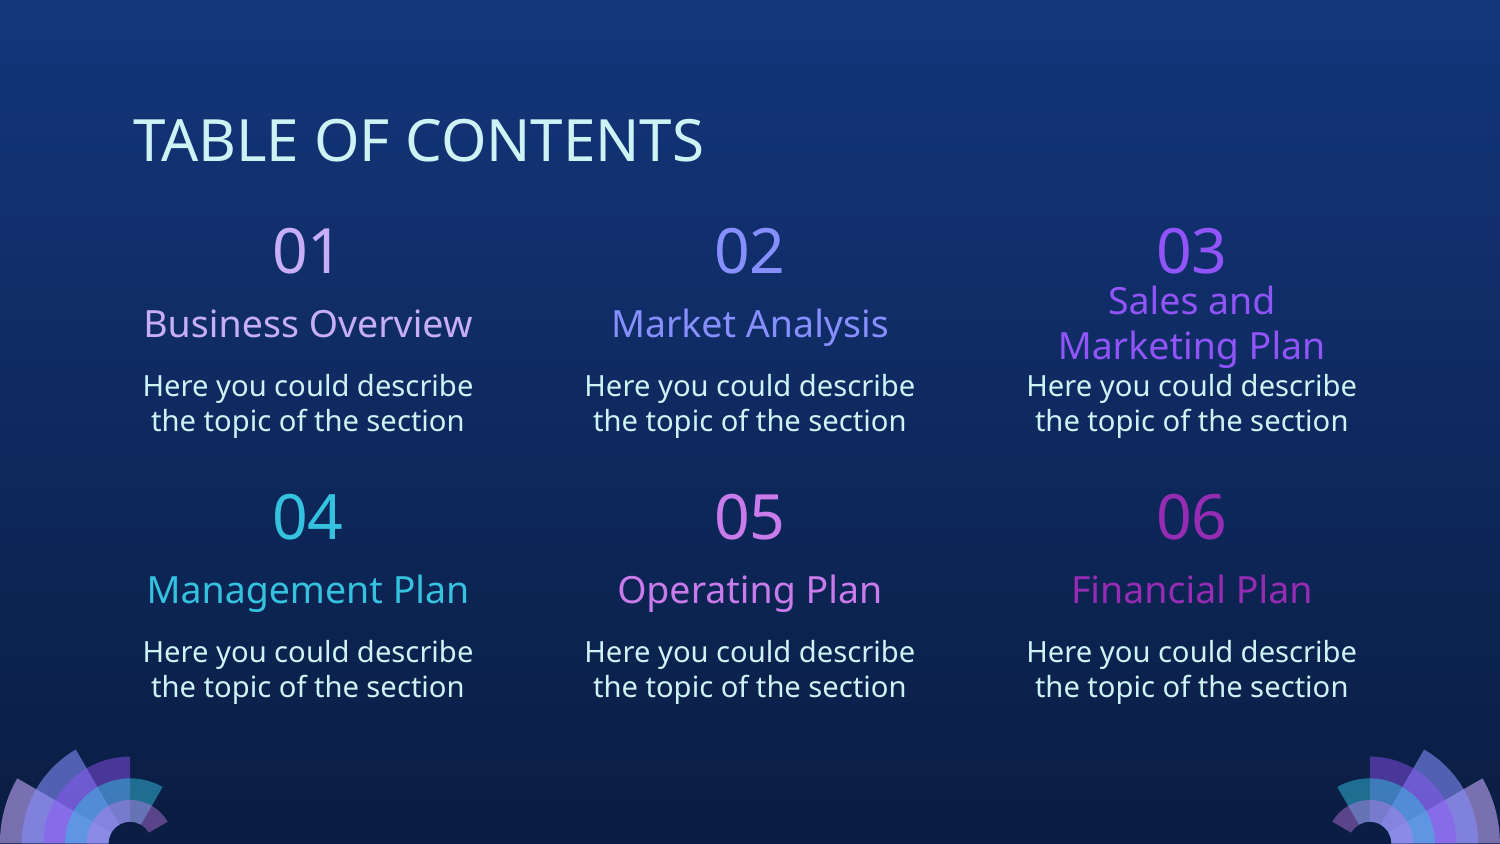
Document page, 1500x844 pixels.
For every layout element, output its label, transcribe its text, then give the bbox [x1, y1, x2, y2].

title TABLE OF CONTENTS [118, 88, 1382, 183]
subtitle Business Overview [118, 290, 499, 352]
subtitle Operating Plan [559, 557, 941, 621]
subtitle Sales and Marketing Plan [1001, 290, 1382, 352]
title 03 [1101, 216, 1282, 281]
subtitle Management Plan [118, 557, 499, 618]
subtitle Here you could describe the topic of the section [118, 352, 499, 456]
title 01 [218, 216, 399, 281]
subtitle Here you could describe the topic of the section [1001, 352, 1382, 456]
subtitle Market Analysis [559, 290, 940, 355]
subtitle Here you could describe the topic of the section [560, 352, 941, 456]
title 05 [659, 482, 841, 547]
subtitle Financial Plan [1001, 557, 1382, 618]
title 04 [218, 482, 399, 547]
title 02 [659, 216, 841, 281]
title 06 [1101, 482, 1282, 547]
subtitle Here you could describe the topic of the section [560, 618, 941, 722]
subtitle Here you could describe the topic of the section [1001, 618, 1382, 722]
subtitle Here you could describe the topic of the section [118, 618, 499, 722]
